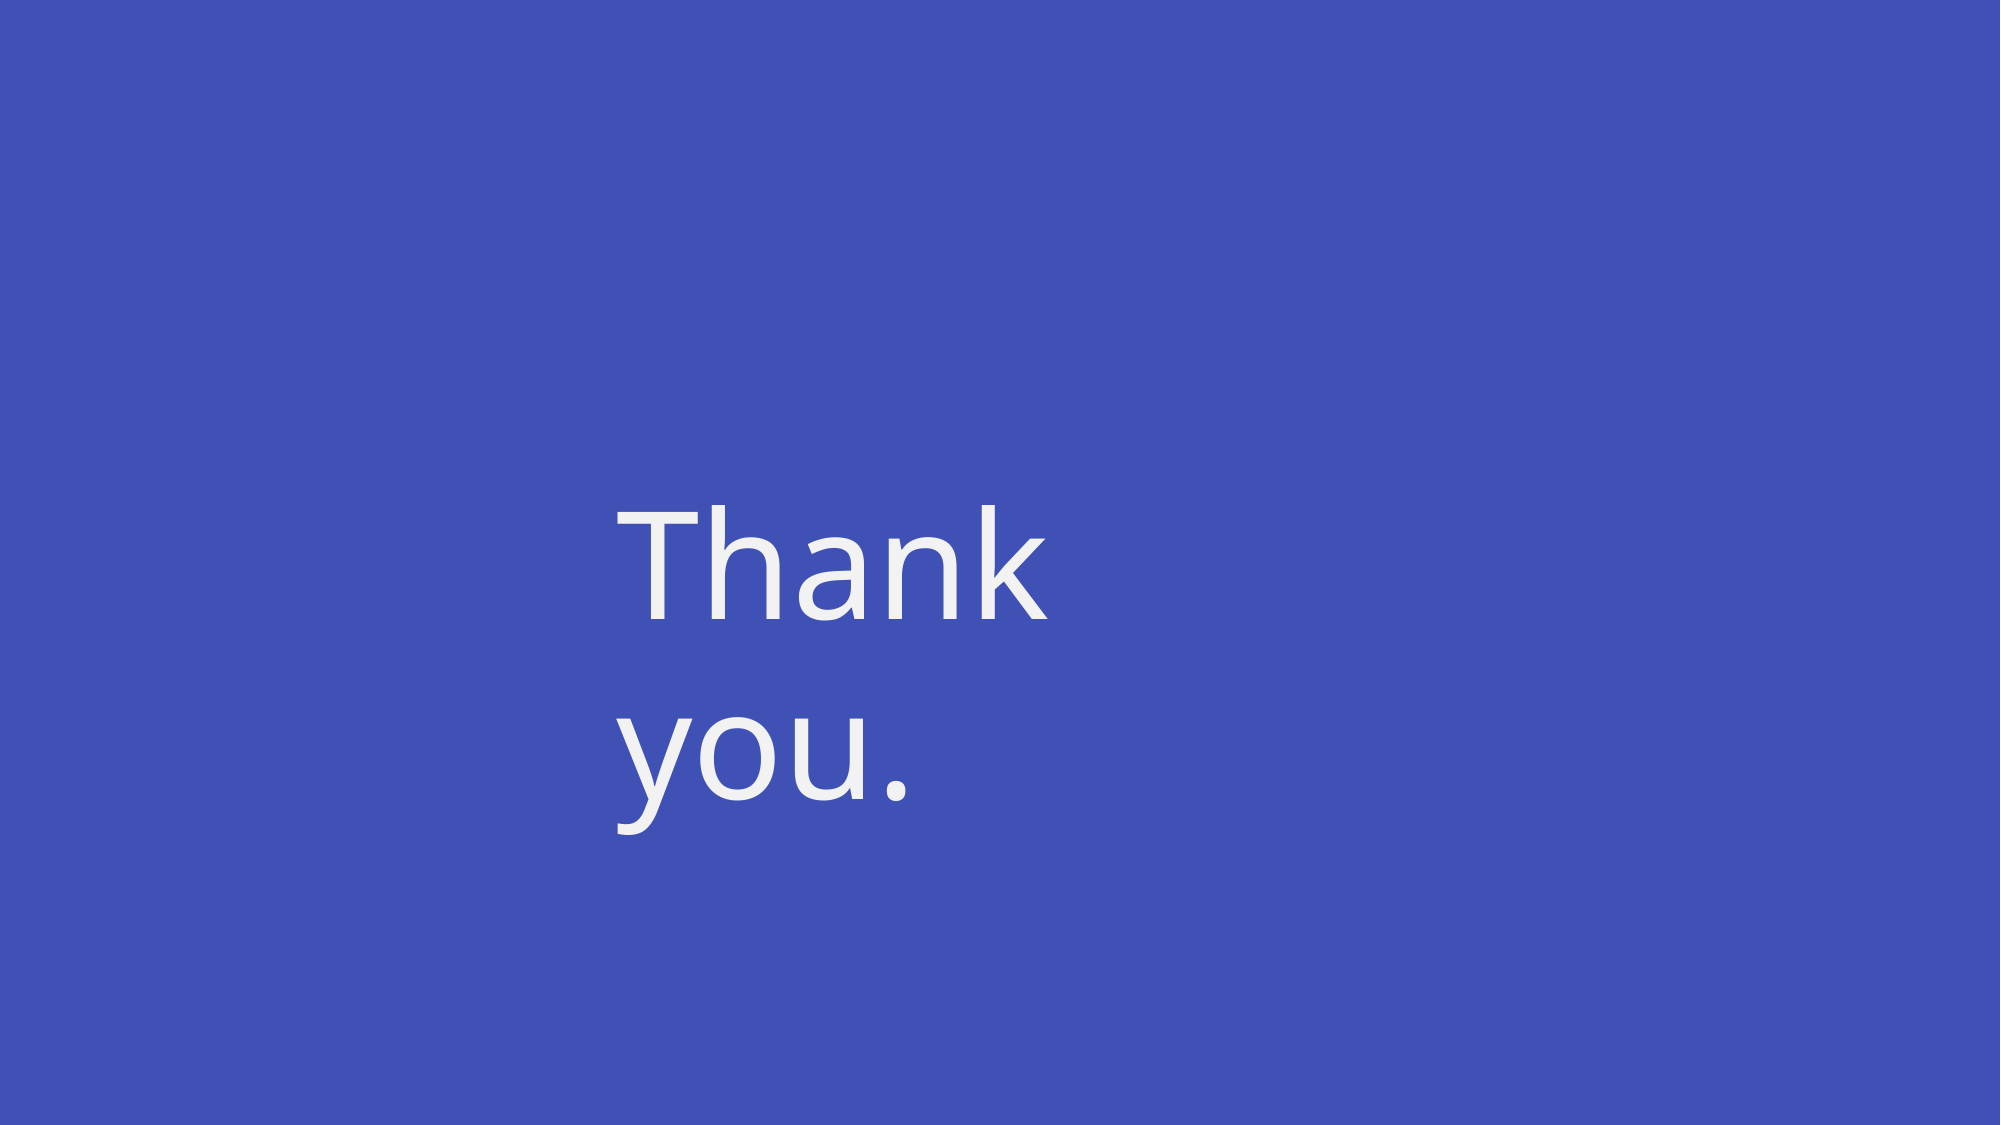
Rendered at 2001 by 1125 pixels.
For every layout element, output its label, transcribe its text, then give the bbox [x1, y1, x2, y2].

text_box Thank you. [601, 462, 1297, 838]
